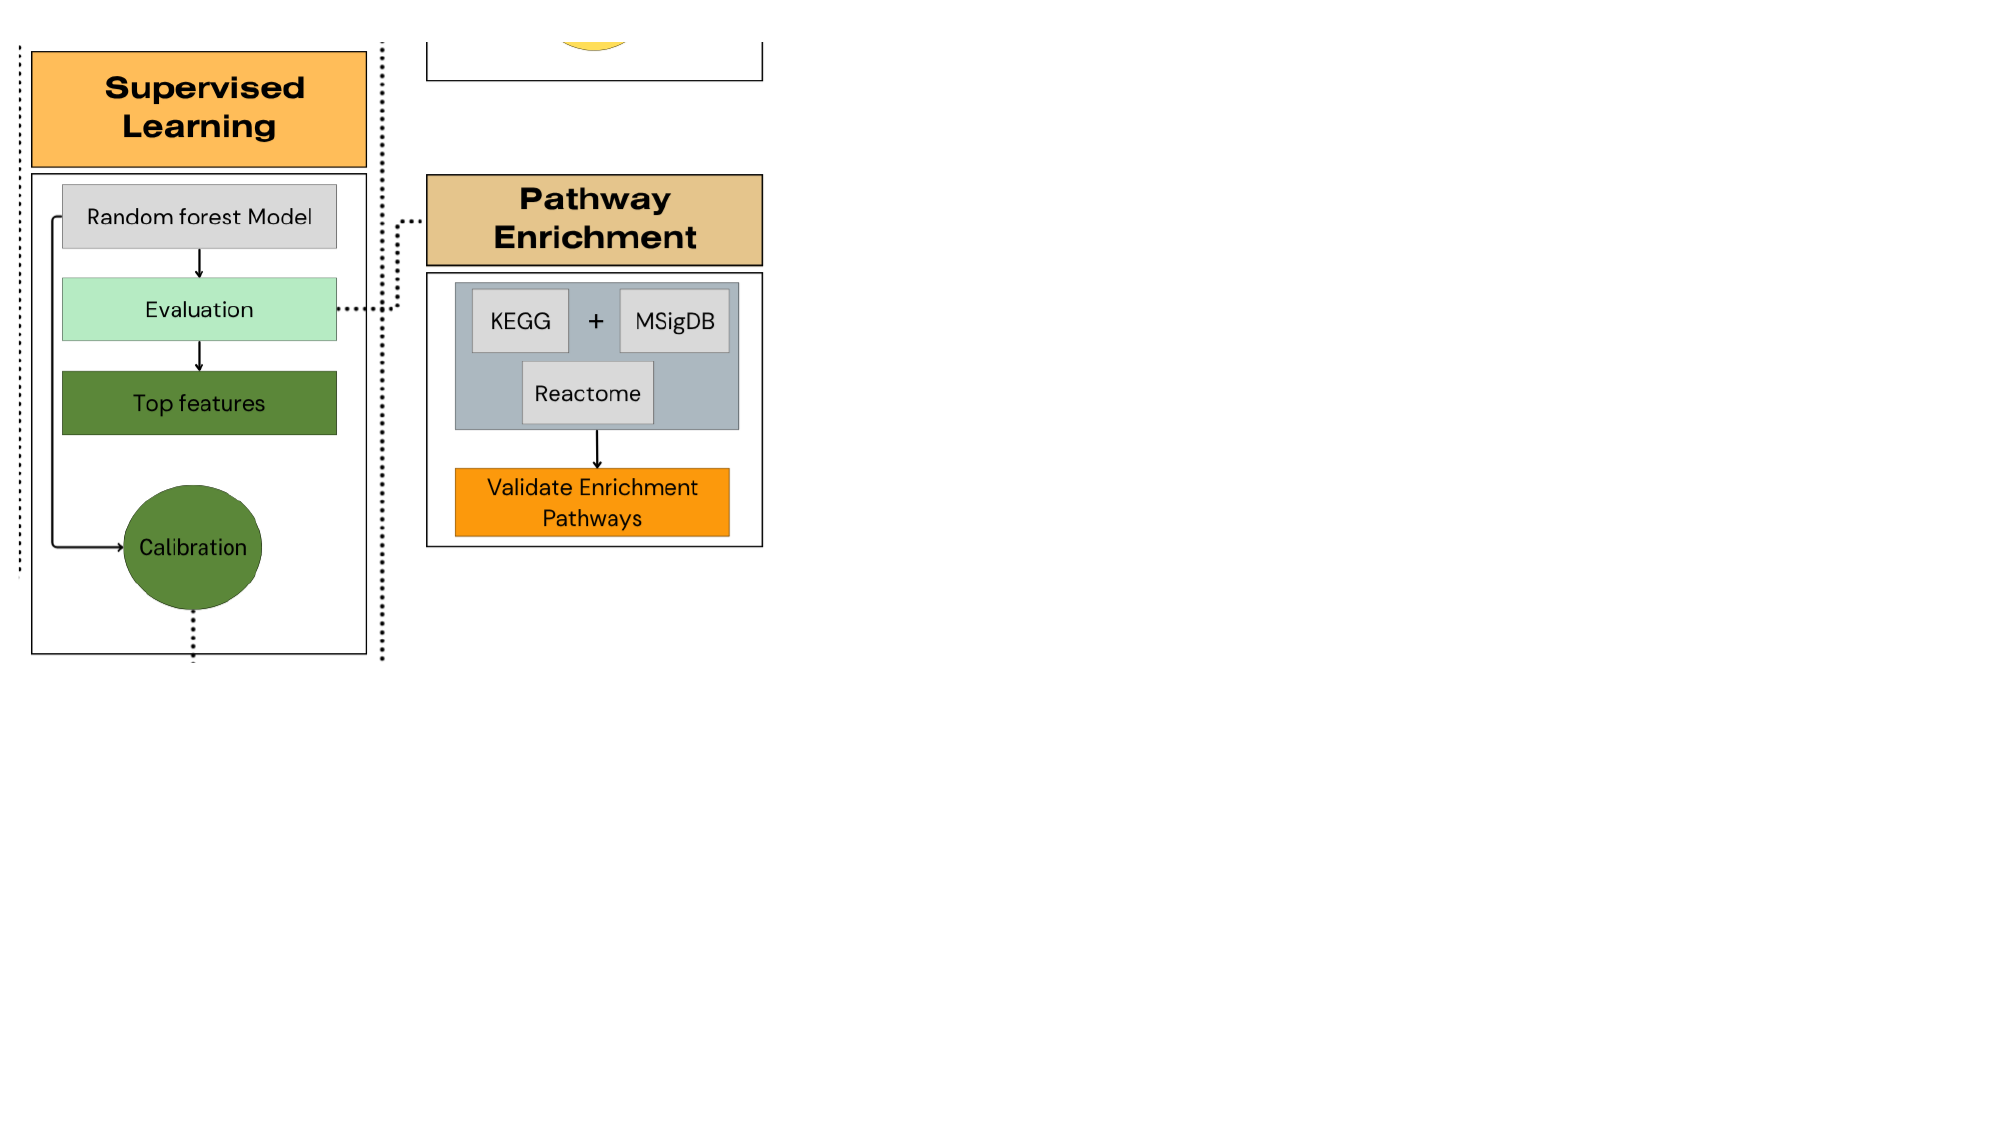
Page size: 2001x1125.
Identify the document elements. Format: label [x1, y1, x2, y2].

picture [18, 41, 784, 663]
